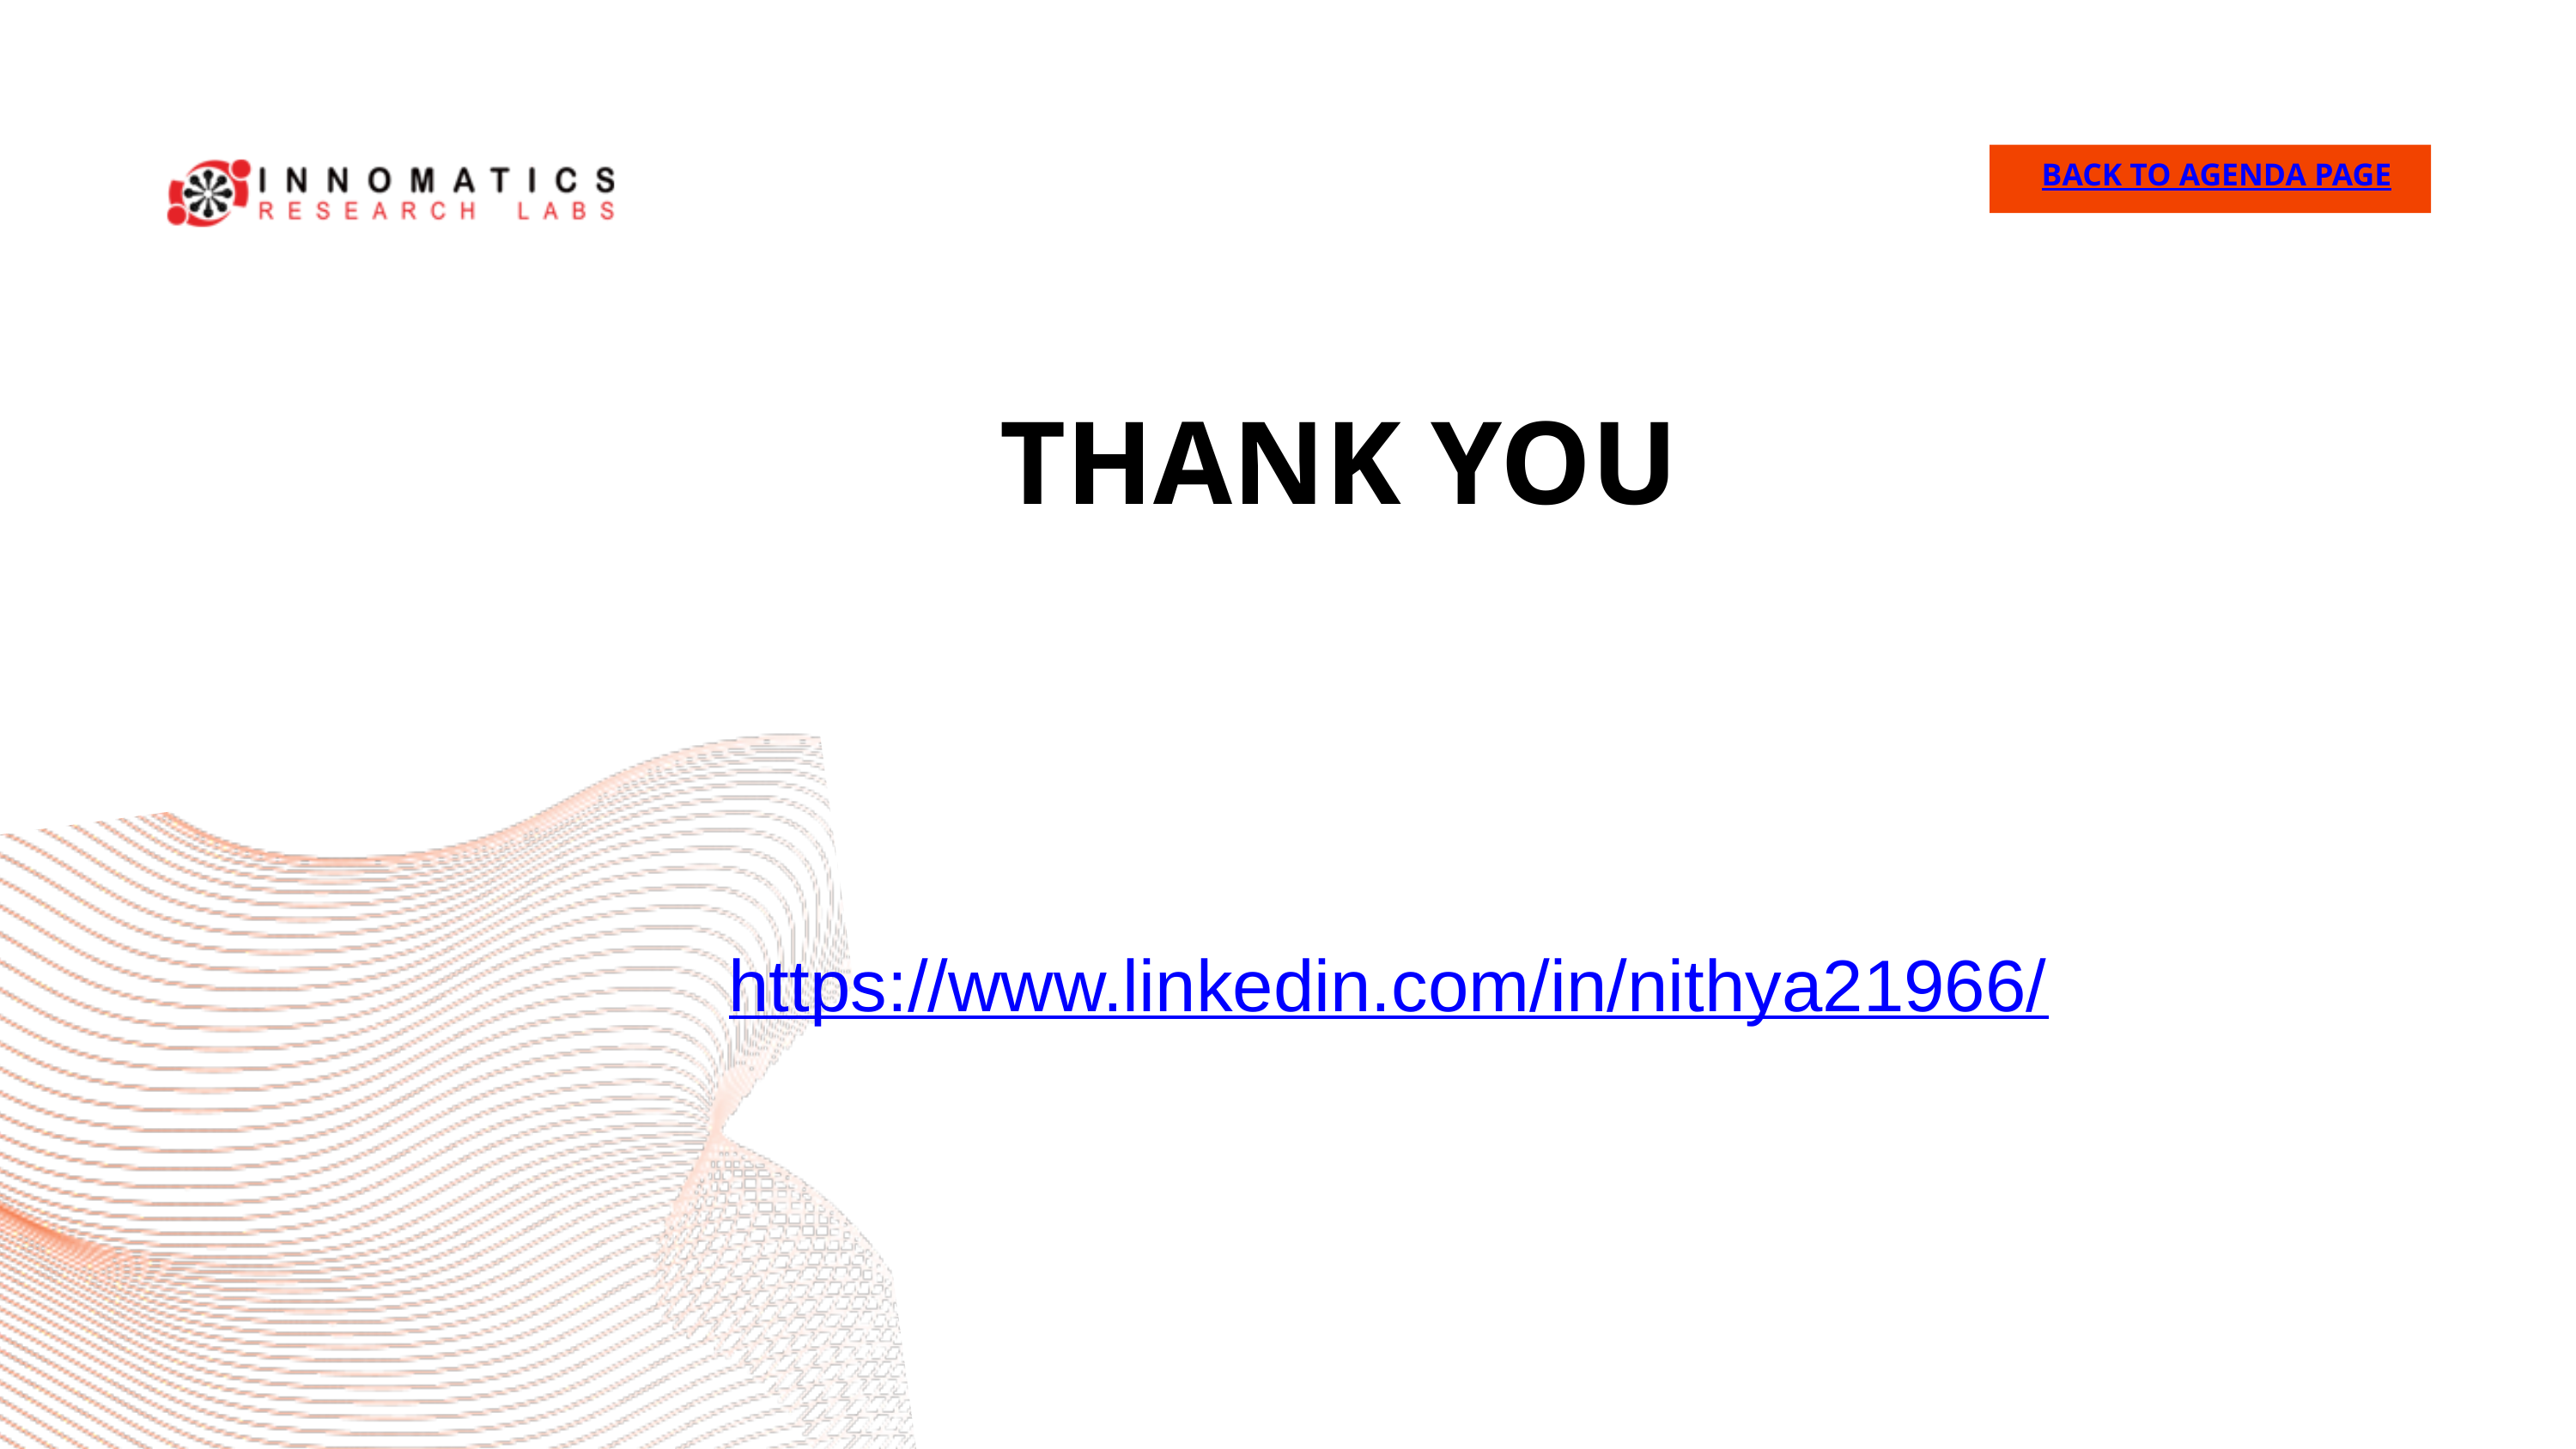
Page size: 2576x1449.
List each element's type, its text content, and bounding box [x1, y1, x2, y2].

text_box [728, 625, 2051, 1021]
text_box [0, 737, 917, 1449]
text_box [144, 144, 636, 248]
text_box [1989, 144, 2432, 214]
text_box THANK YOU [585, 427, 2123, 528]
